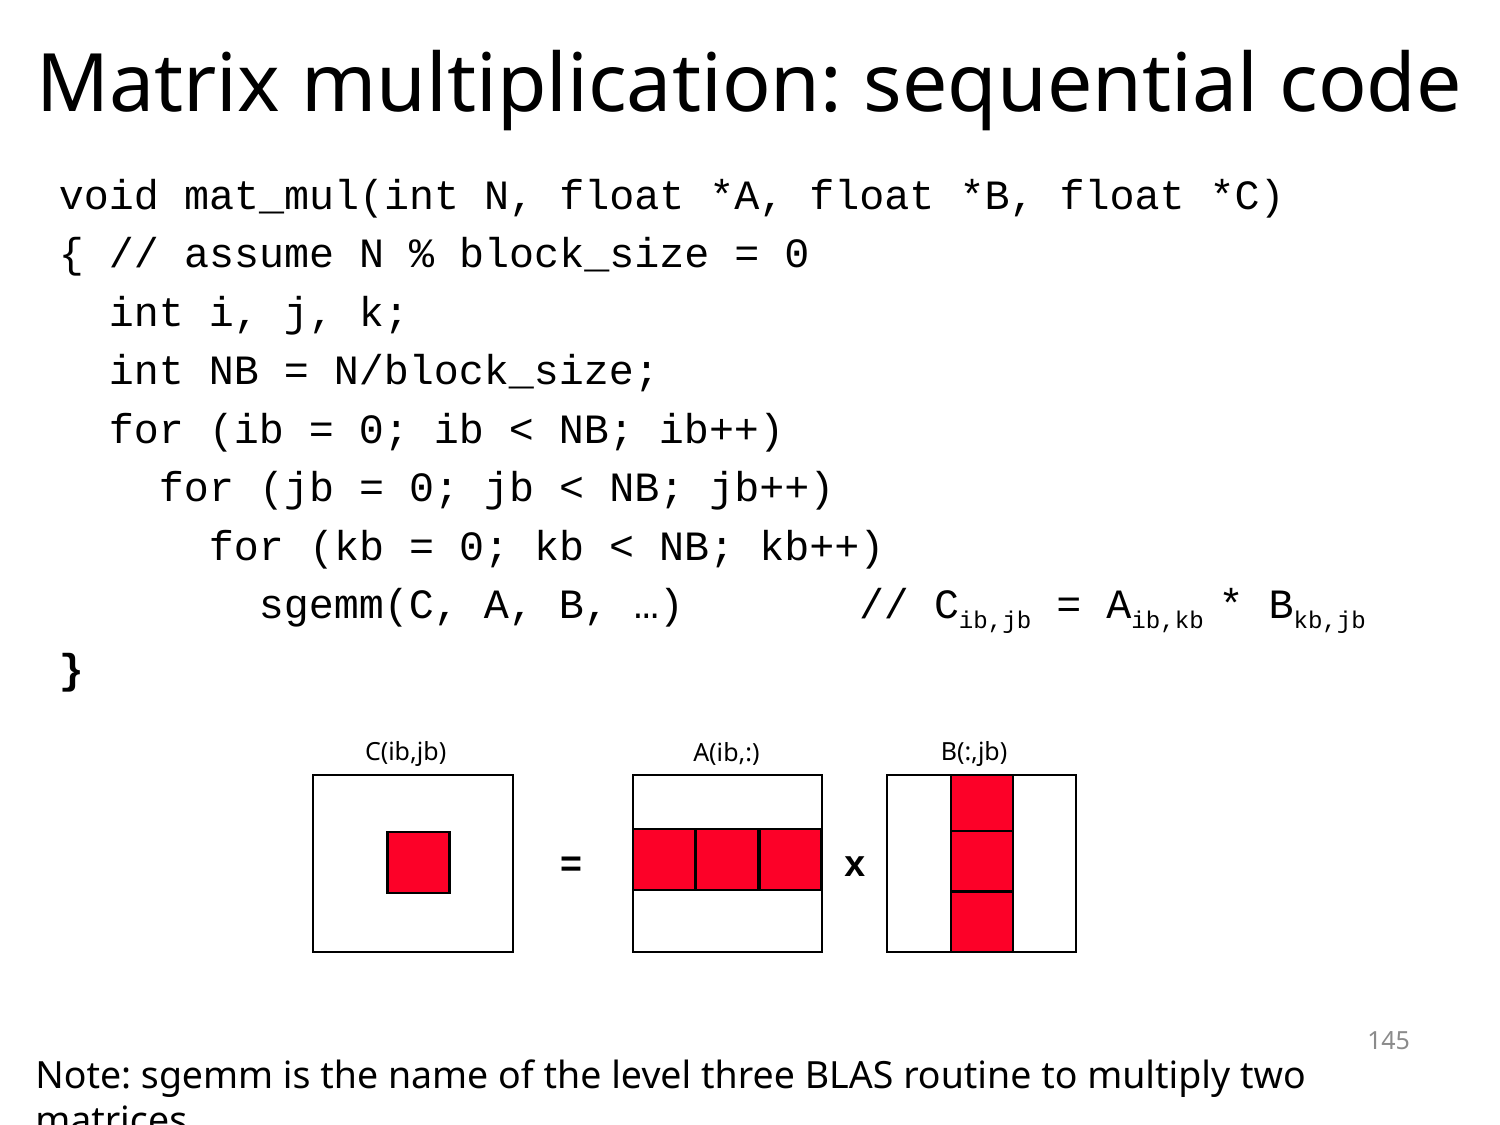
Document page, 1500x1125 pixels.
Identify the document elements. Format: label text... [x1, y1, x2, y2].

text_box Note: sgemm is the name of the level three BLAS routine to multiply two matrices [20, 1043, 1475, 1125]
slide_number 145 [1074, 1011, 1425, 1072]
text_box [312, 727, 1077, 953]
list void mat_mul(int N, float *A, float *B, float *C) { // assume N % block_size = 0 int i, j, k; int NB = N/block_size; for (ib = 0; ib < NB; ib++) for (jb = 0; jb < NB; jb++) for (kb = 0; kb < NB; kb++) sgemm(C, A, B, …) // Cib,jb = Aib,kb * Bkb,jb } [43, 160, 1500, 1084]
title Matrix multiplication: sequential code [17, 0, 1483, 173]
